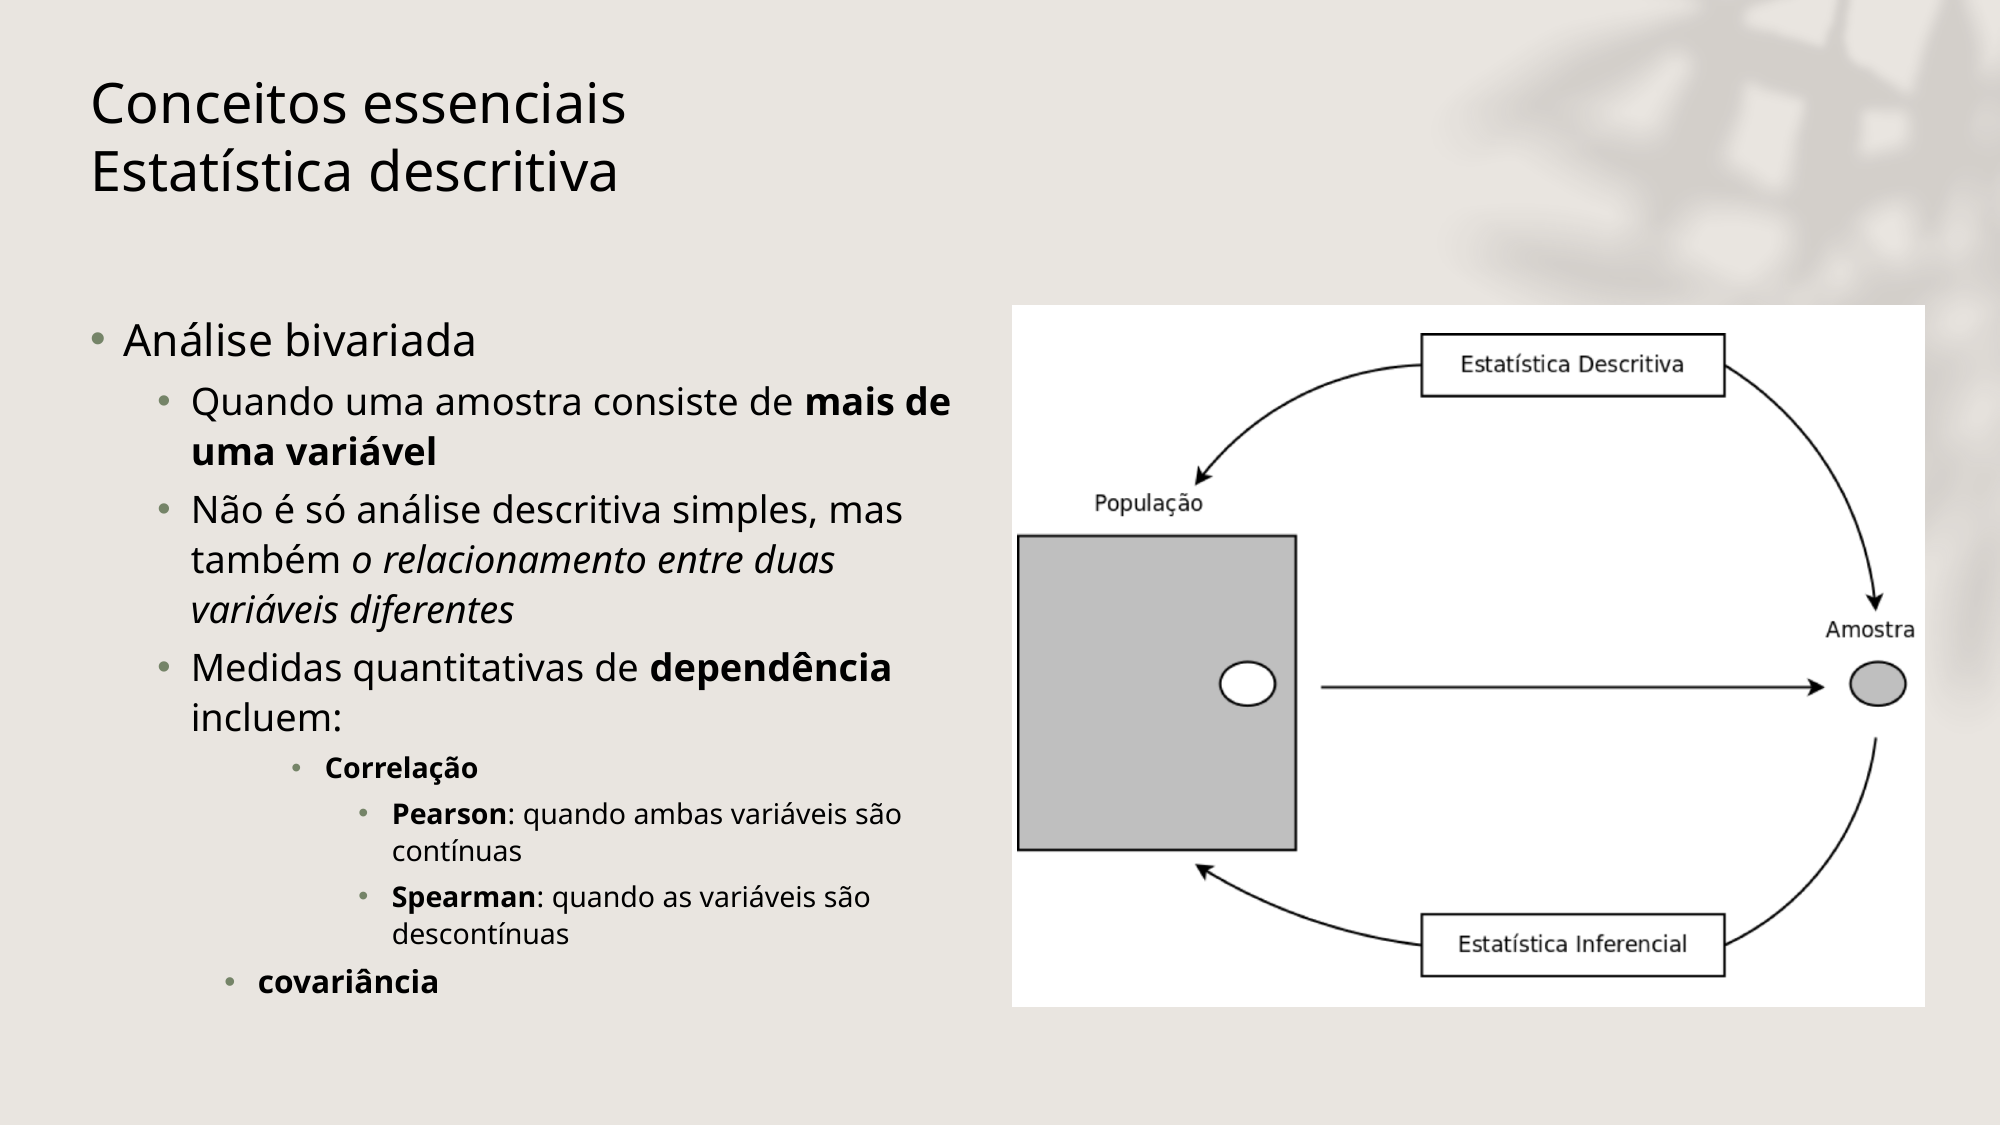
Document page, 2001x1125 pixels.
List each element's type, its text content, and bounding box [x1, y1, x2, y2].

title Conceitos essenciais Estatística descritiva [75, 60, 1863, 278]
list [1012, 305, 1925, 1007]
list Análise bivariada Quando uma amostra consiste de mais de uma variável Não é só análise descritiva simples, mas também o relacionamento entre duas variáveis diferentes Medidas quantitativas de dependência incluem: Correlação Pearson: quando ambas variáveis são contínuas Spearman: quando as variáveis são descontínuas covariância [75, 299, 988, 1014]
